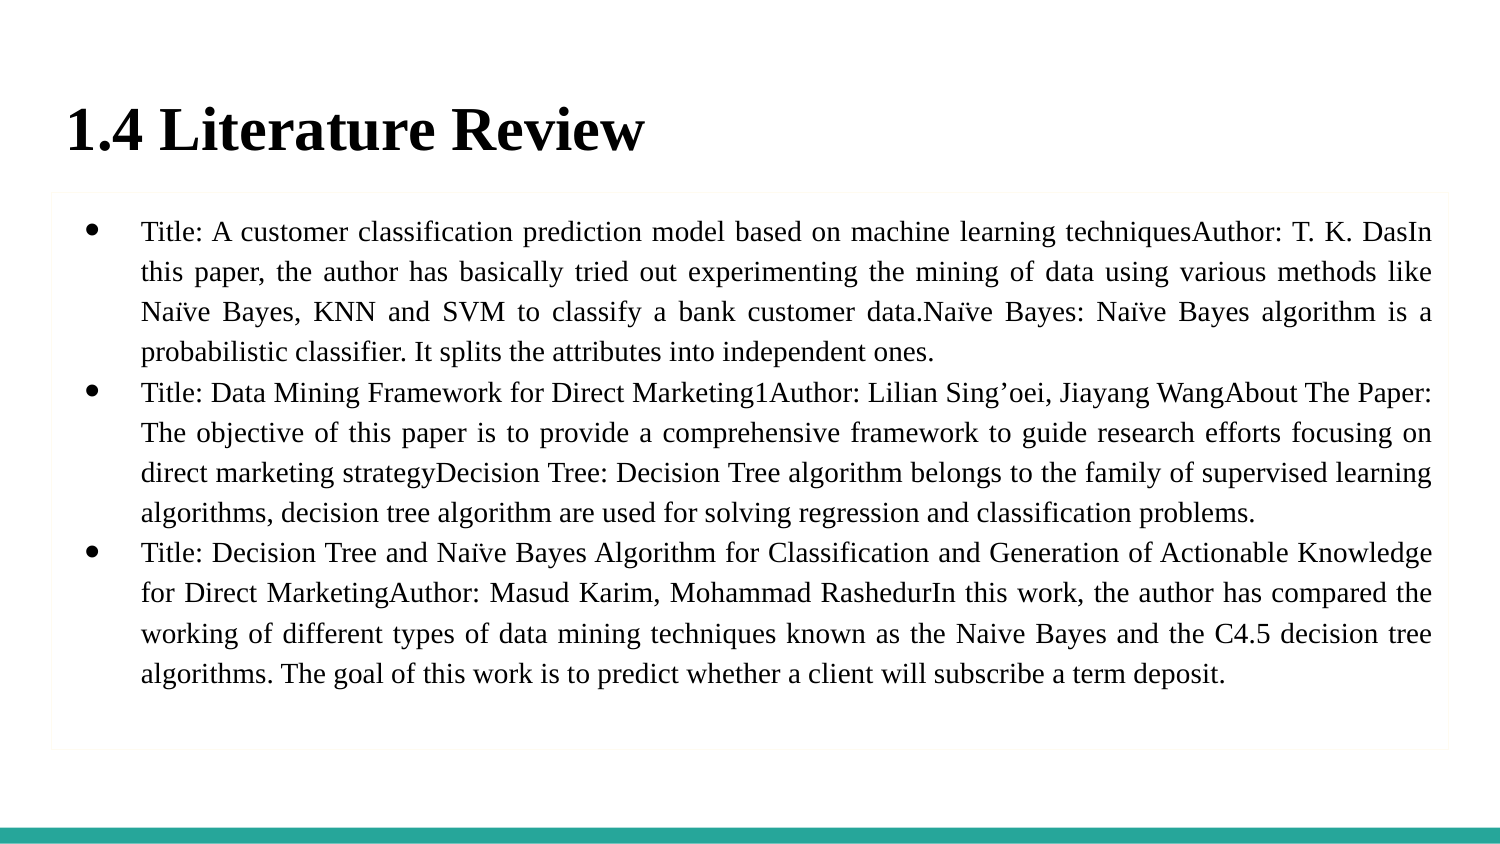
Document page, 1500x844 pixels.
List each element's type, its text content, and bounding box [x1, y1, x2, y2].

text_box 1.4 Literature Review [51, 72, 1449, 174]
text_box Title: A customer classification prediction model based on machine learning techniquesAuthor: T. K. DasIn this paper, the author has basically tried out experimenting the mining of data using various methods like Naı̈ve Bayes, KNN and SVM to classify a bank customer data.Naı̈ve Bayes: Naı̈ve Bayes algorithm is a probabilistic classifier. It splits the attributes into independent ones. Title: Data Mining Framework for Direct Marketing1Author: Lilian Sing’oei, Jiayang WangAbout The Paper: The objective of this paper is to provide a comprehensive framework to guide research efforts focusing on direct marketing strategyDecision Tree: Decision Tree algorithm belongs to the family of supervised learning algorithms, decision tree algorithm are used for solving regression and classification problems. Title: Decision Tree and Naı̈ve Bayes Algorithm for Classification and Generation of Actionable Knowledge for Direct MarketingAuthor: Masud Karim, Mohammad RashedurIn this work, the author has compared the working of different types of data mining techniques known as the Naive Bayes and the C4.5 decision tree algorithms. The goal of this work is to predict whether a client will subscribe a term deposit. [51, 192, 1449, 750]
